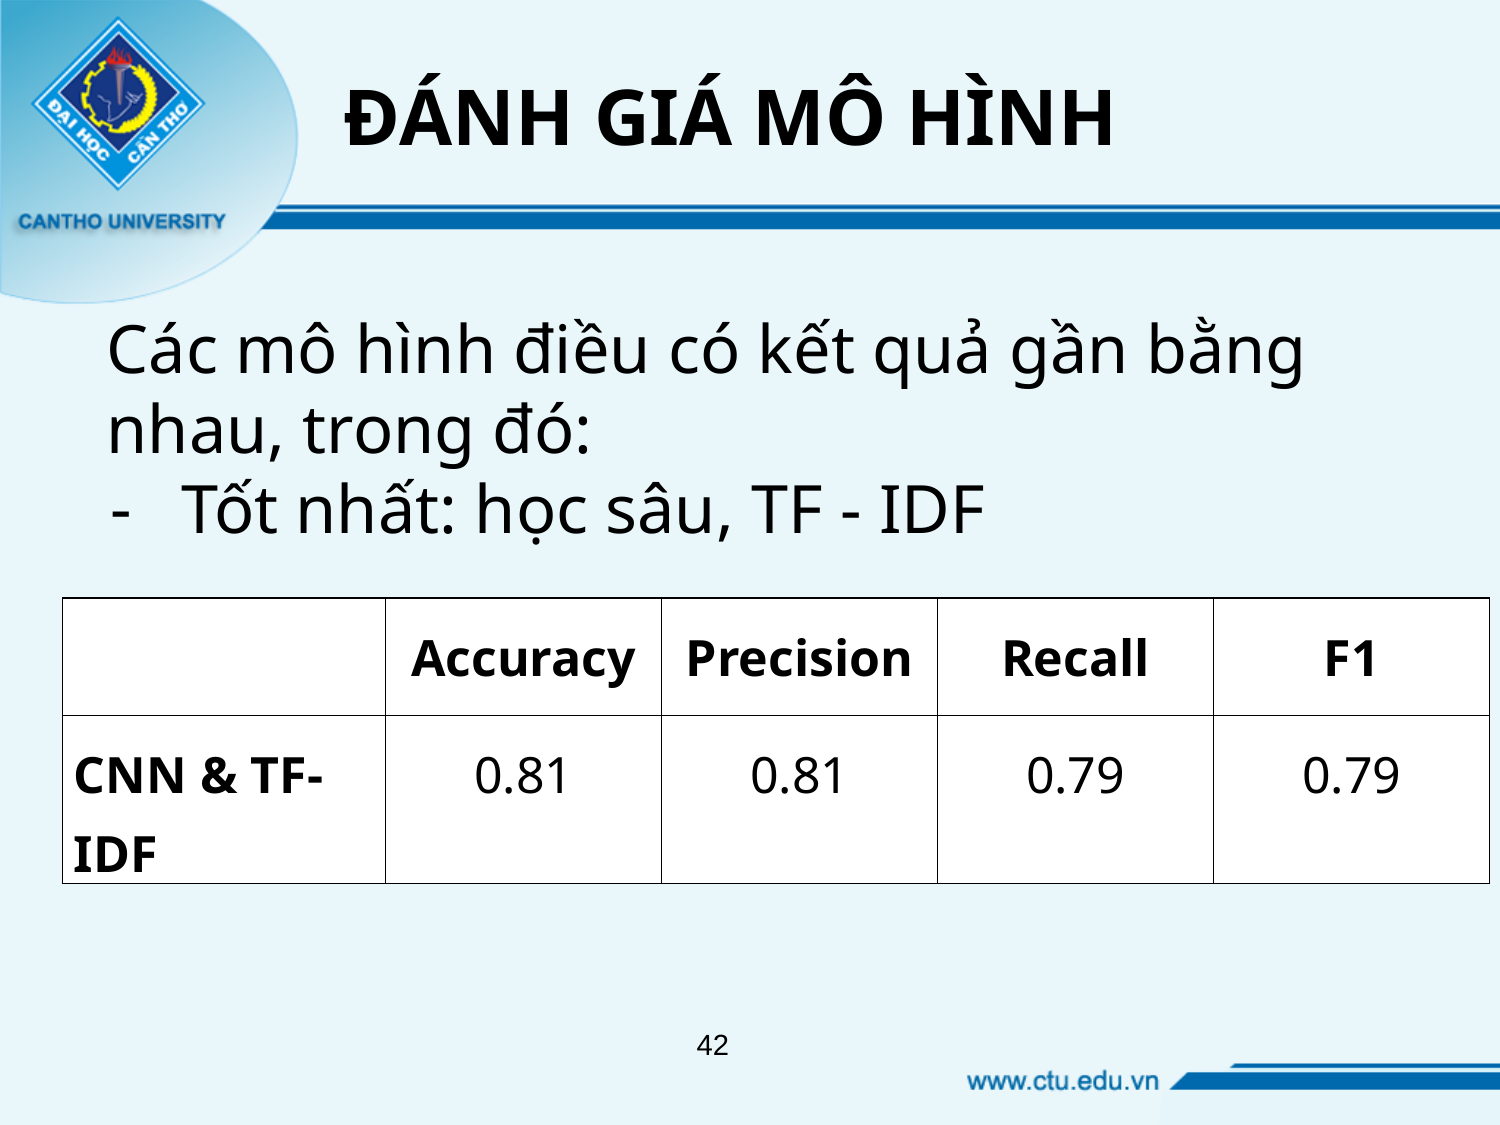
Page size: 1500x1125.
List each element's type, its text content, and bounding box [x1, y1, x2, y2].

table_header Precision [662, 599, 937, 715]
table_cell 0.81 [662, 716, 937, 883]
table_header Recall [938, 599, 1213, 715]
table_header F1 [1214, 599, 1489, 715]
table_cell 0.79 [938, 716, 1213, 883]
table_cell CNN & TF-IDF [63, 716, 385, 883]
text_box ĐÁNH GIÁ MÔ HÌNH [253, 53, 1409, 177]
table_header Accuracy [386, 599, 661, 715]
table_cell 0.79 [1214, 716, 1489, 883]
table_header [63, 599, 385, 715]
slide_number ‹#› [394, 1018, 745, 1109]
text_box Các mô hình điều có kết quả gần bằng nhau, trong đó: Tốt nhất: học sâu, TF - IDF [91, 291, 1461, 563]
table_cell 0.81 [386, 716, 661, 883]
picture [0, 0, 1500, 1125]
